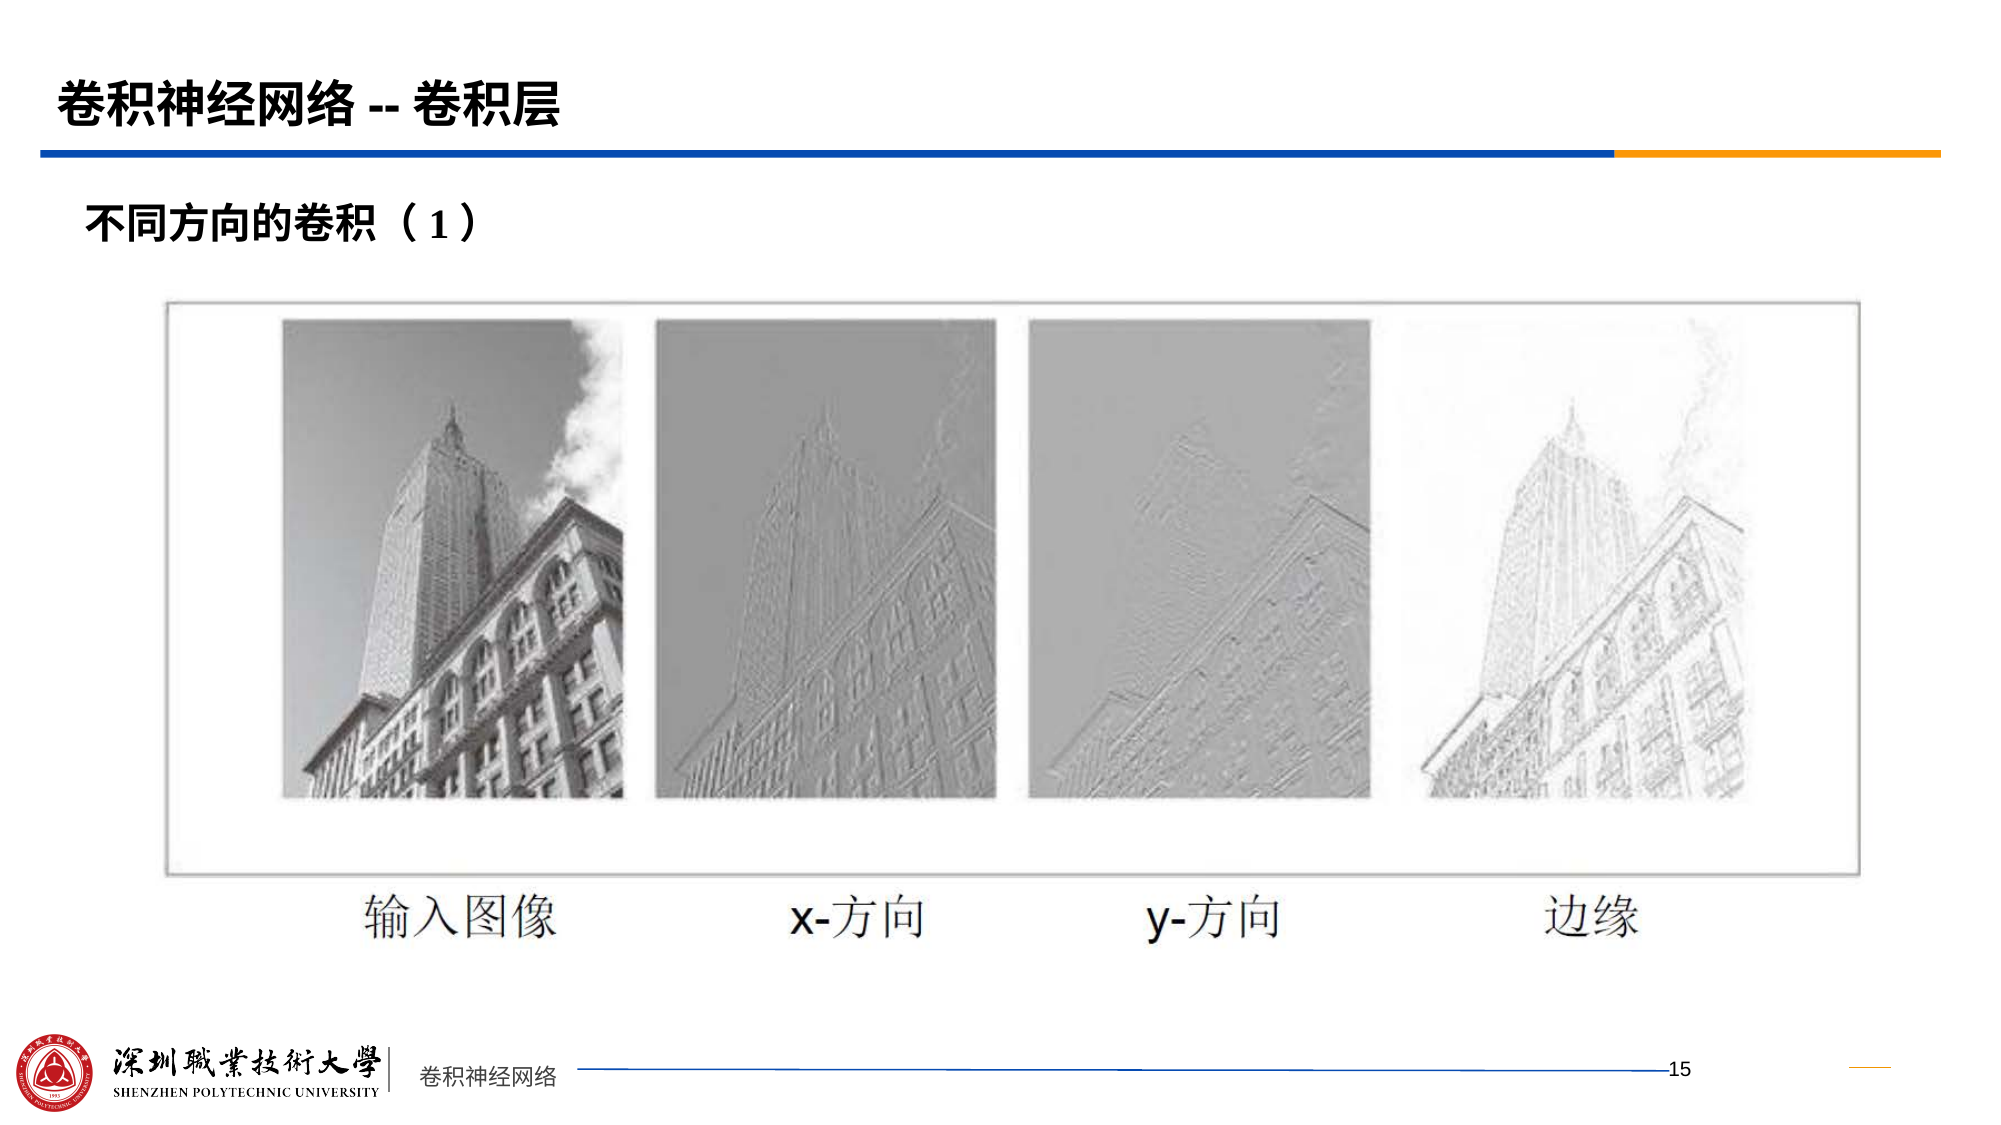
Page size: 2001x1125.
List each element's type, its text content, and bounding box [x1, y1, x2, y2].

list 不同方向的卷积（1） [69, 186, 1892, 257]
title 卷积神经网络--卷积层 [41, 58, 1842, 146]
picture [147, 289, 1873, 955]
picture [15, 1033, 381, 1113]
